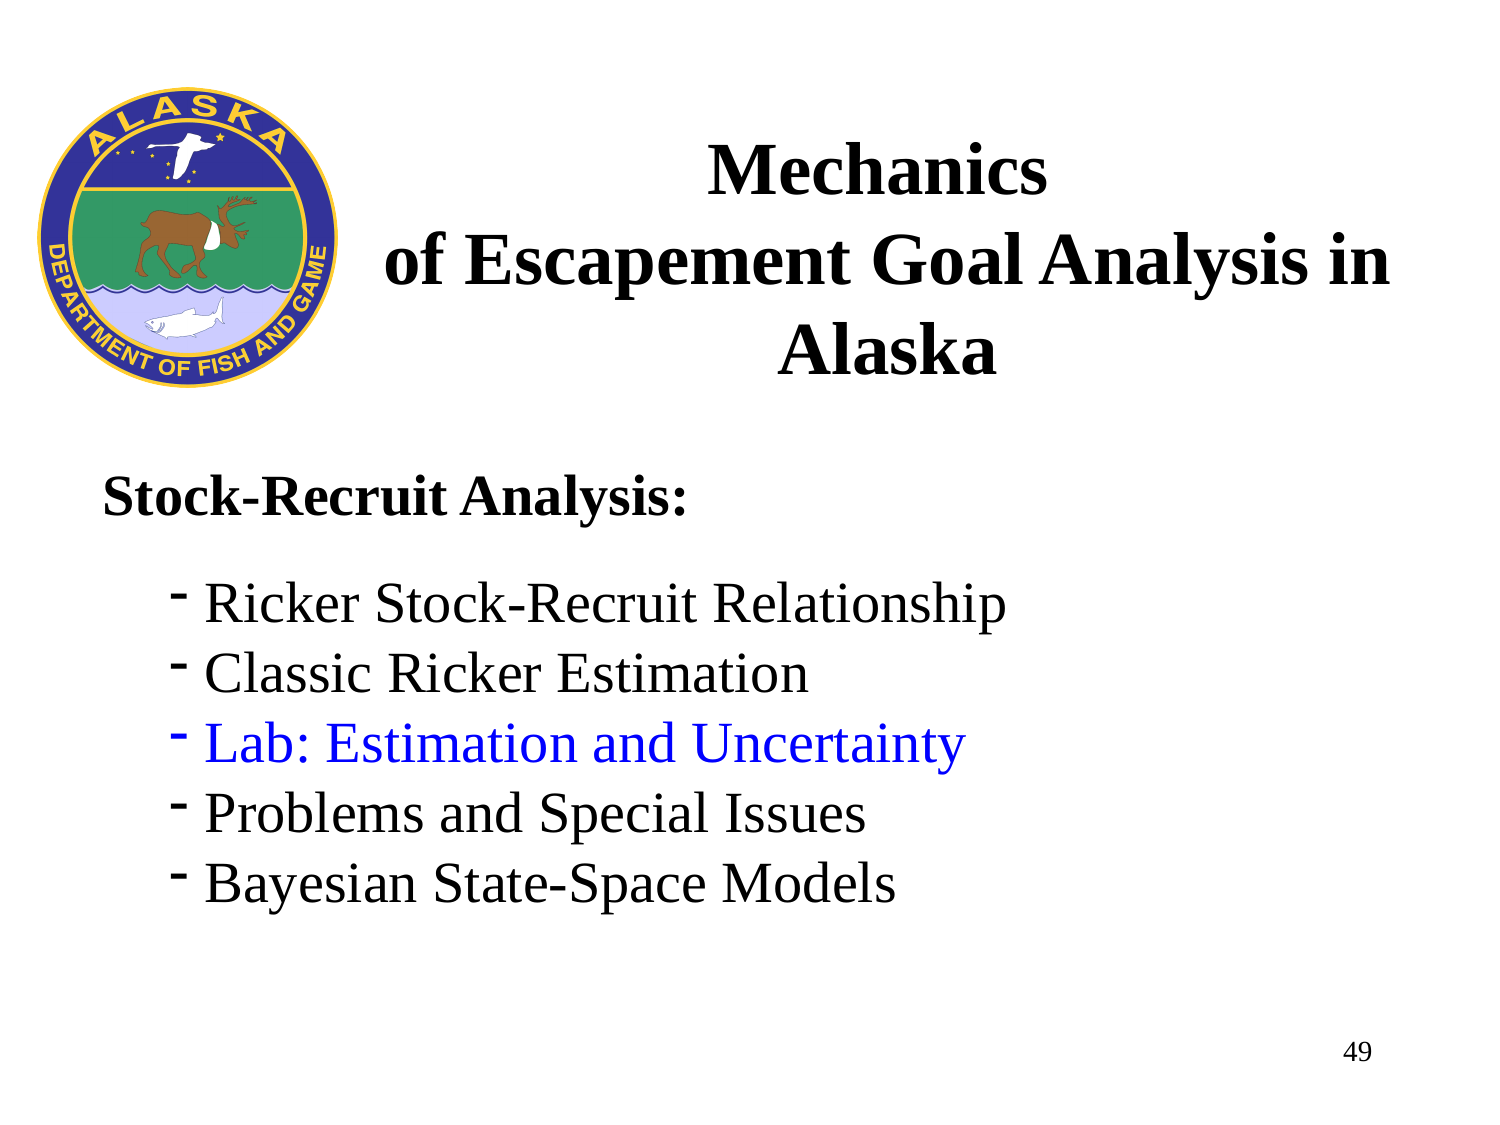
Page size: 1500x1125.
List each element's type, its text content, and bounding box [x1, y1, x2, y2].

text_box Ricker Stock-Recruit Relationship Classic Ricker Estimation Lab: Estimation and Uncertainty Problems and Special Issues Bayesian State-Space Models [154, 556, 1023, 992]
text_box Mechanics of Escapement Goal Analysis in Alaska [337, 112, 1438, 398]
text_box Stock-Recruit Analysis: [87, 450, 1463, 535]
picture [37, 87, 338, 388]
text_box 49 [1074, 1024, 1388, 1100]
